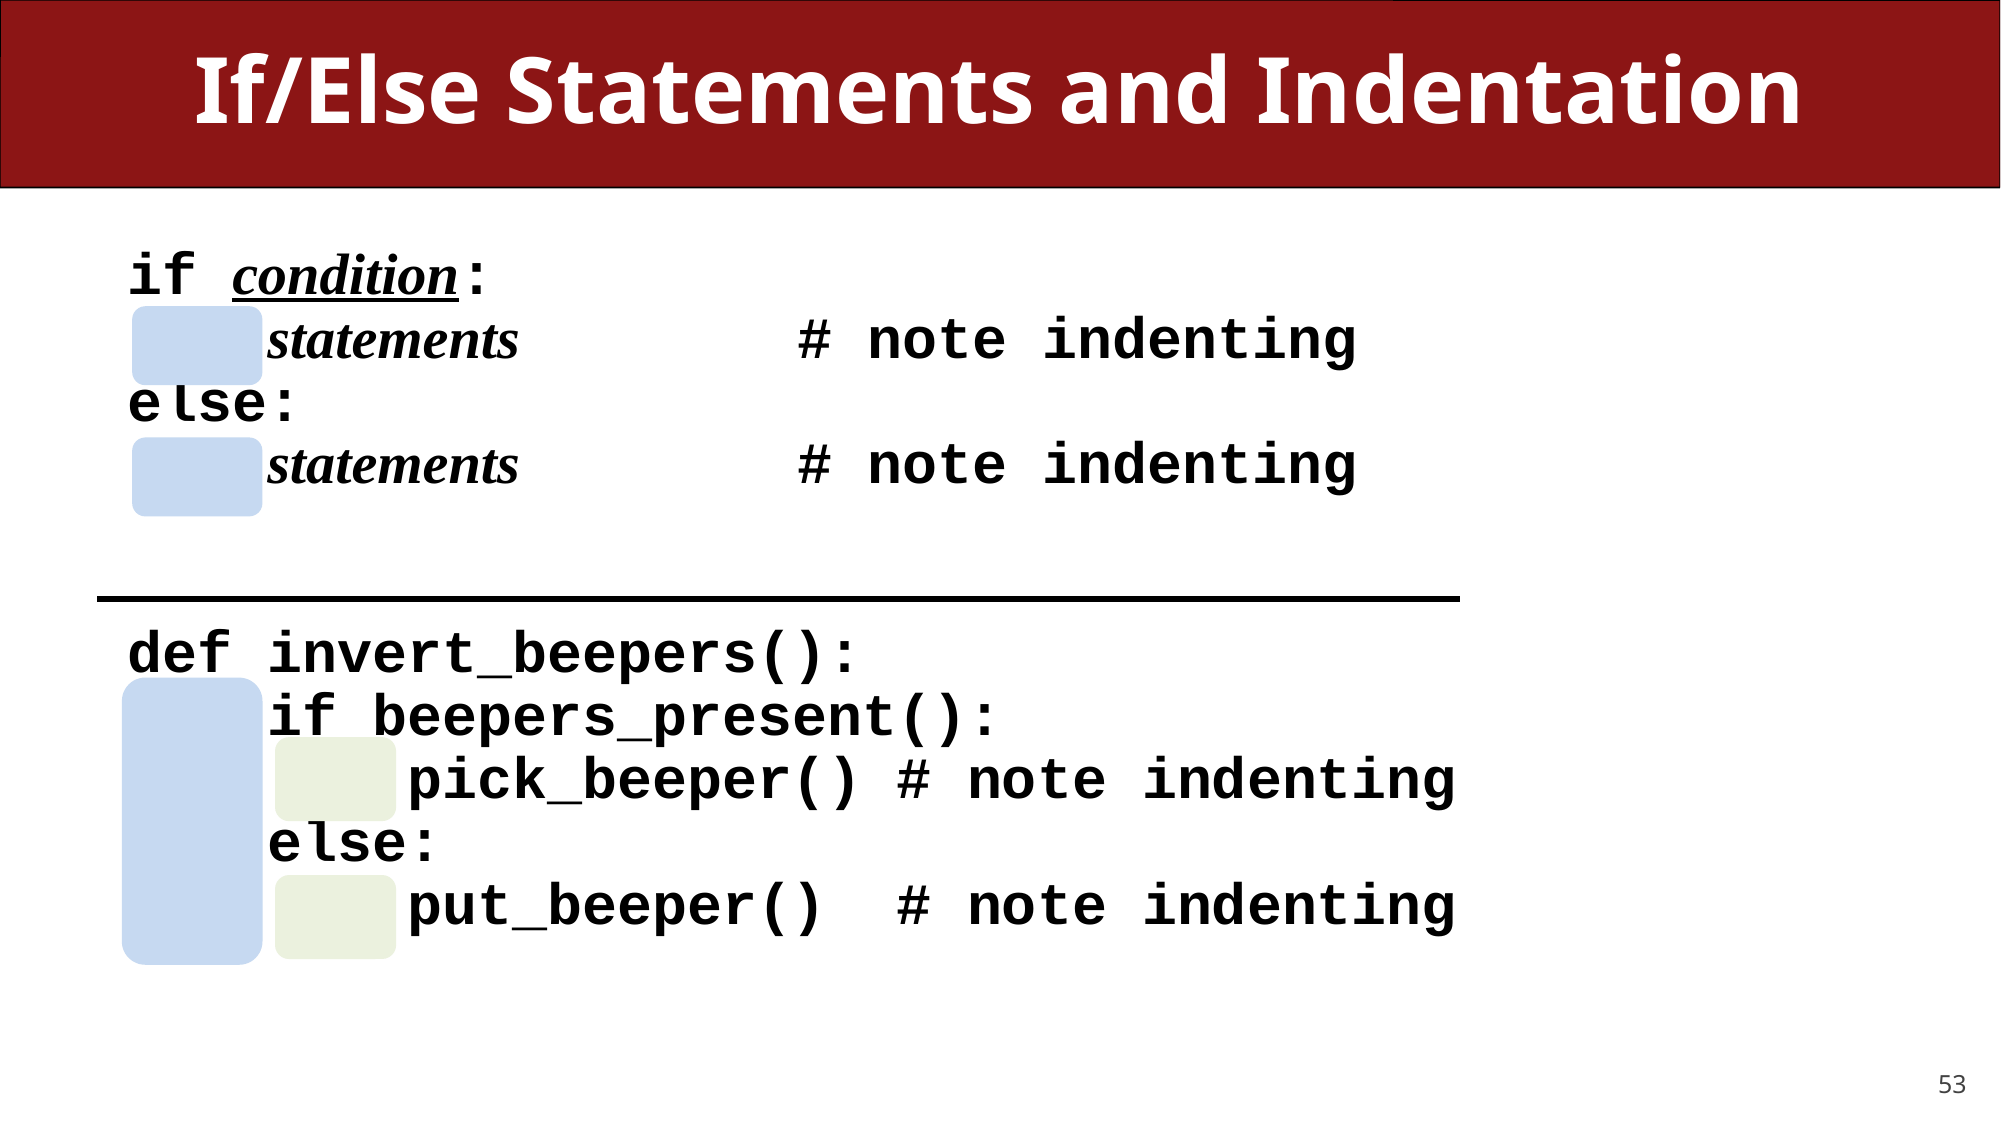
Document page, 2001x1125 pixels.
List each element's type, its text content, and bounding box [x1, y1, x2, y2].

text_box [132, 306, 263, 386]
text_box [275, 737, 397, 822]
title If/Else Statements and Indentation [75, 0, 1925, 188]
text_box if condition: statements # note indenting else: statements # note indenting def invert_beepers(): if beepers_present(): pick_beeper() # note indenting else: put_beeper() # note indenting [74, 237, 1498, 1066]
text_box [275, 875, 397, 960]
text_box [121, 677, 263, 965]
text_box [132, 437, 263, 517]
